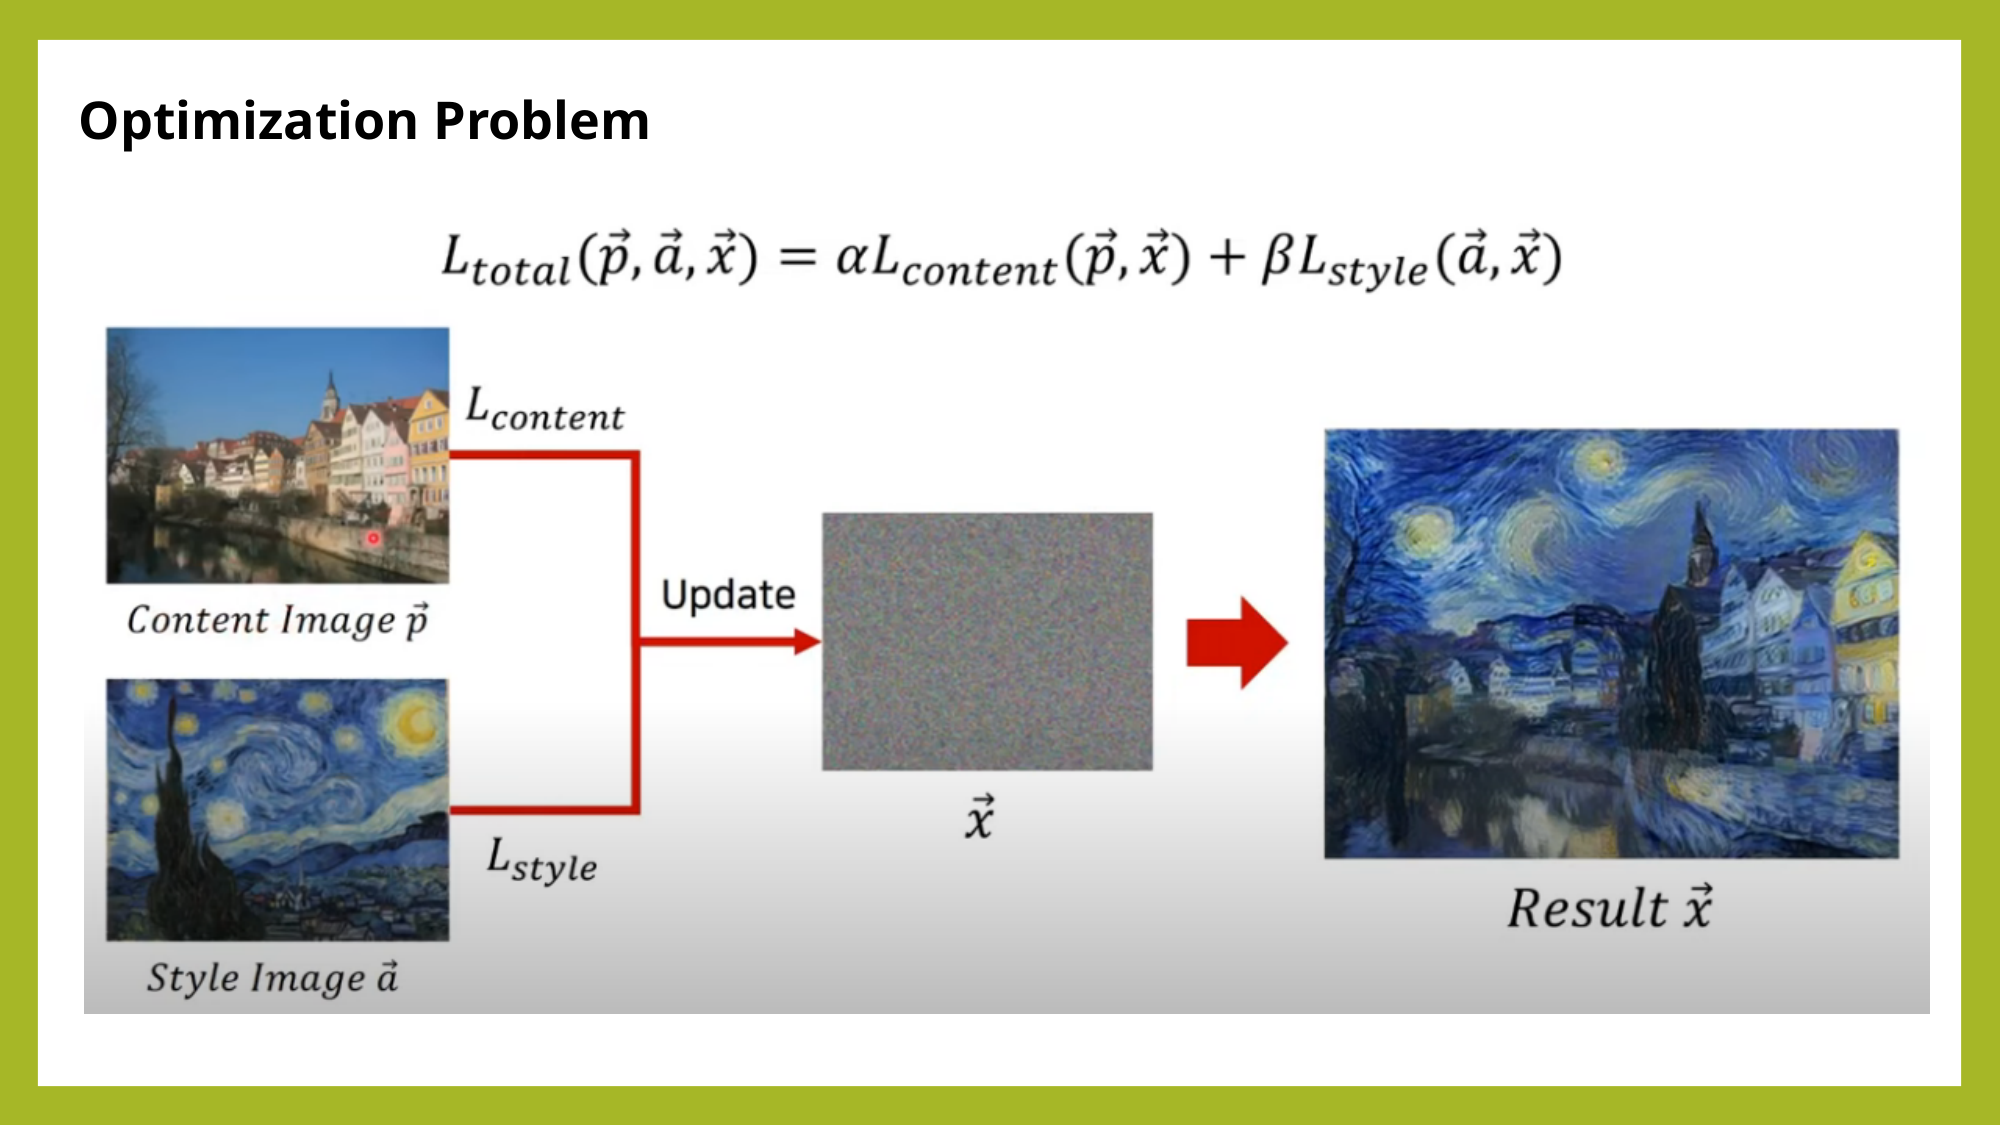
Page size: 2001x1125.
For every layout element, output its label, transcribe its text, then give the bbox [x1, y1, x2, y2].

picture [83, 203, 1930, 1014]
text_box Optimization Problem [64, 80, 1457, 158]
